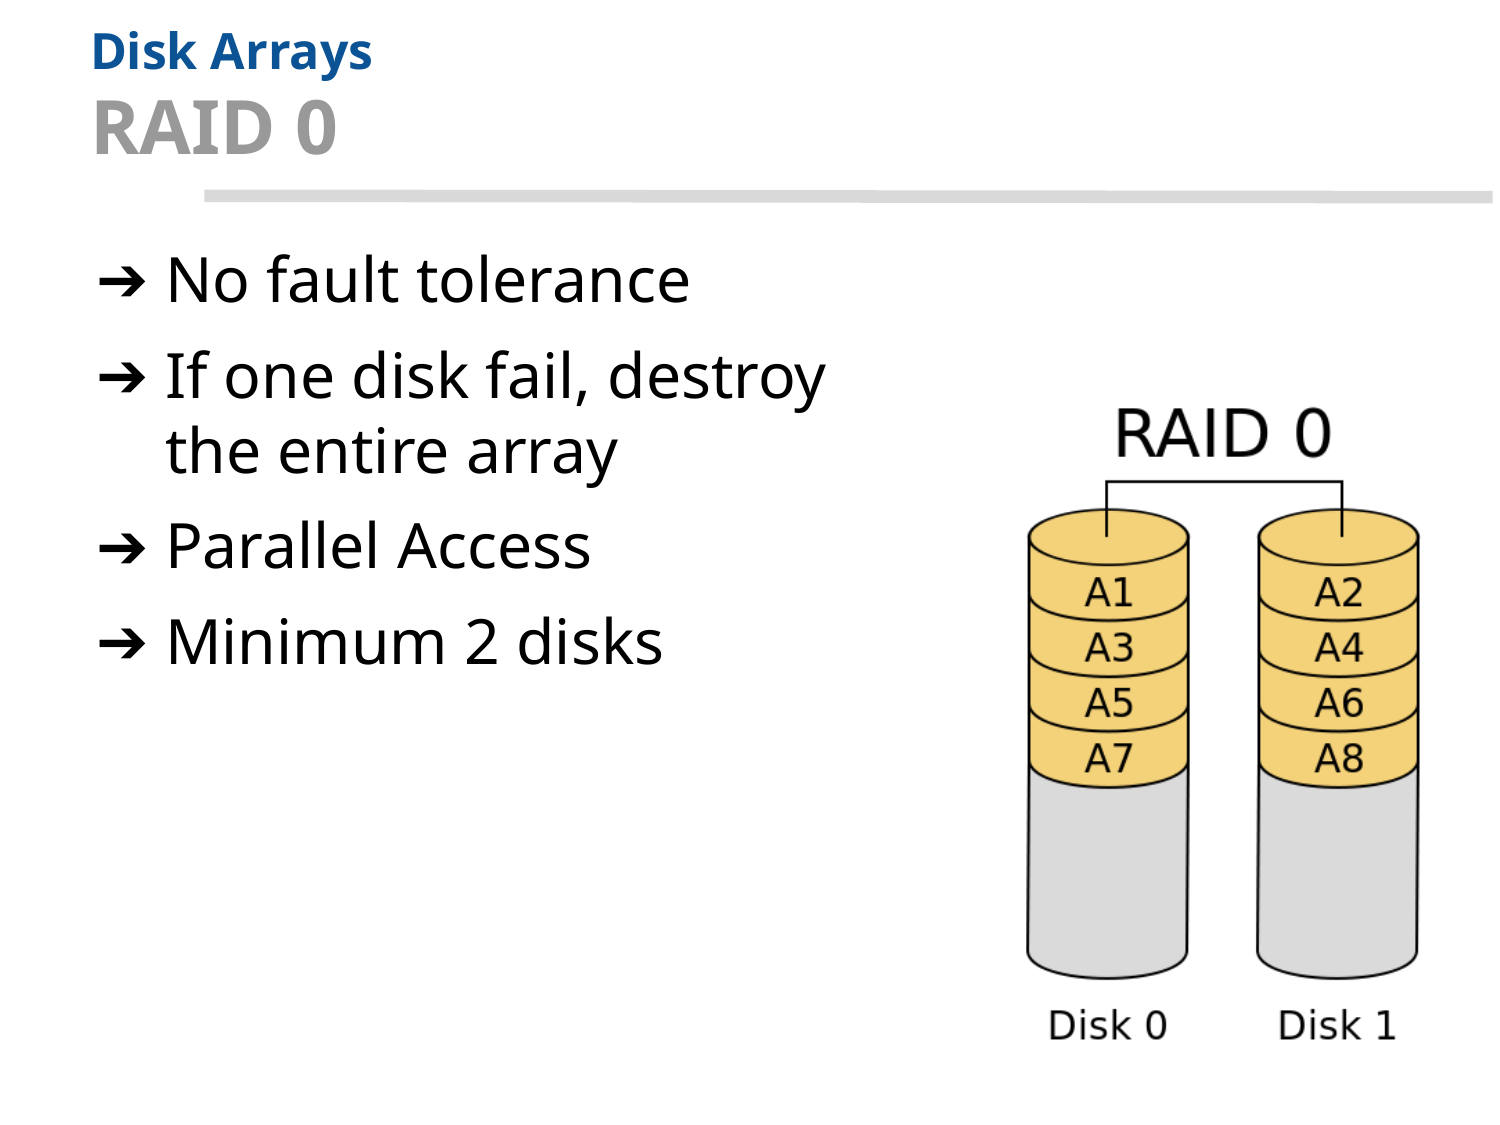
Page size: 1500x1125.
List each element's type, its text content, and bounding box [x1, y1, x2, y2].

title Disk Arrays RAID 0 [75, 45, 1425, 185]
list No fault tolerance If one disk fail, destroy the entire array Parallel Access Minimum 2 disks [75, 224, 851, 1040]
picture [996, 385, 1447, 1077]
